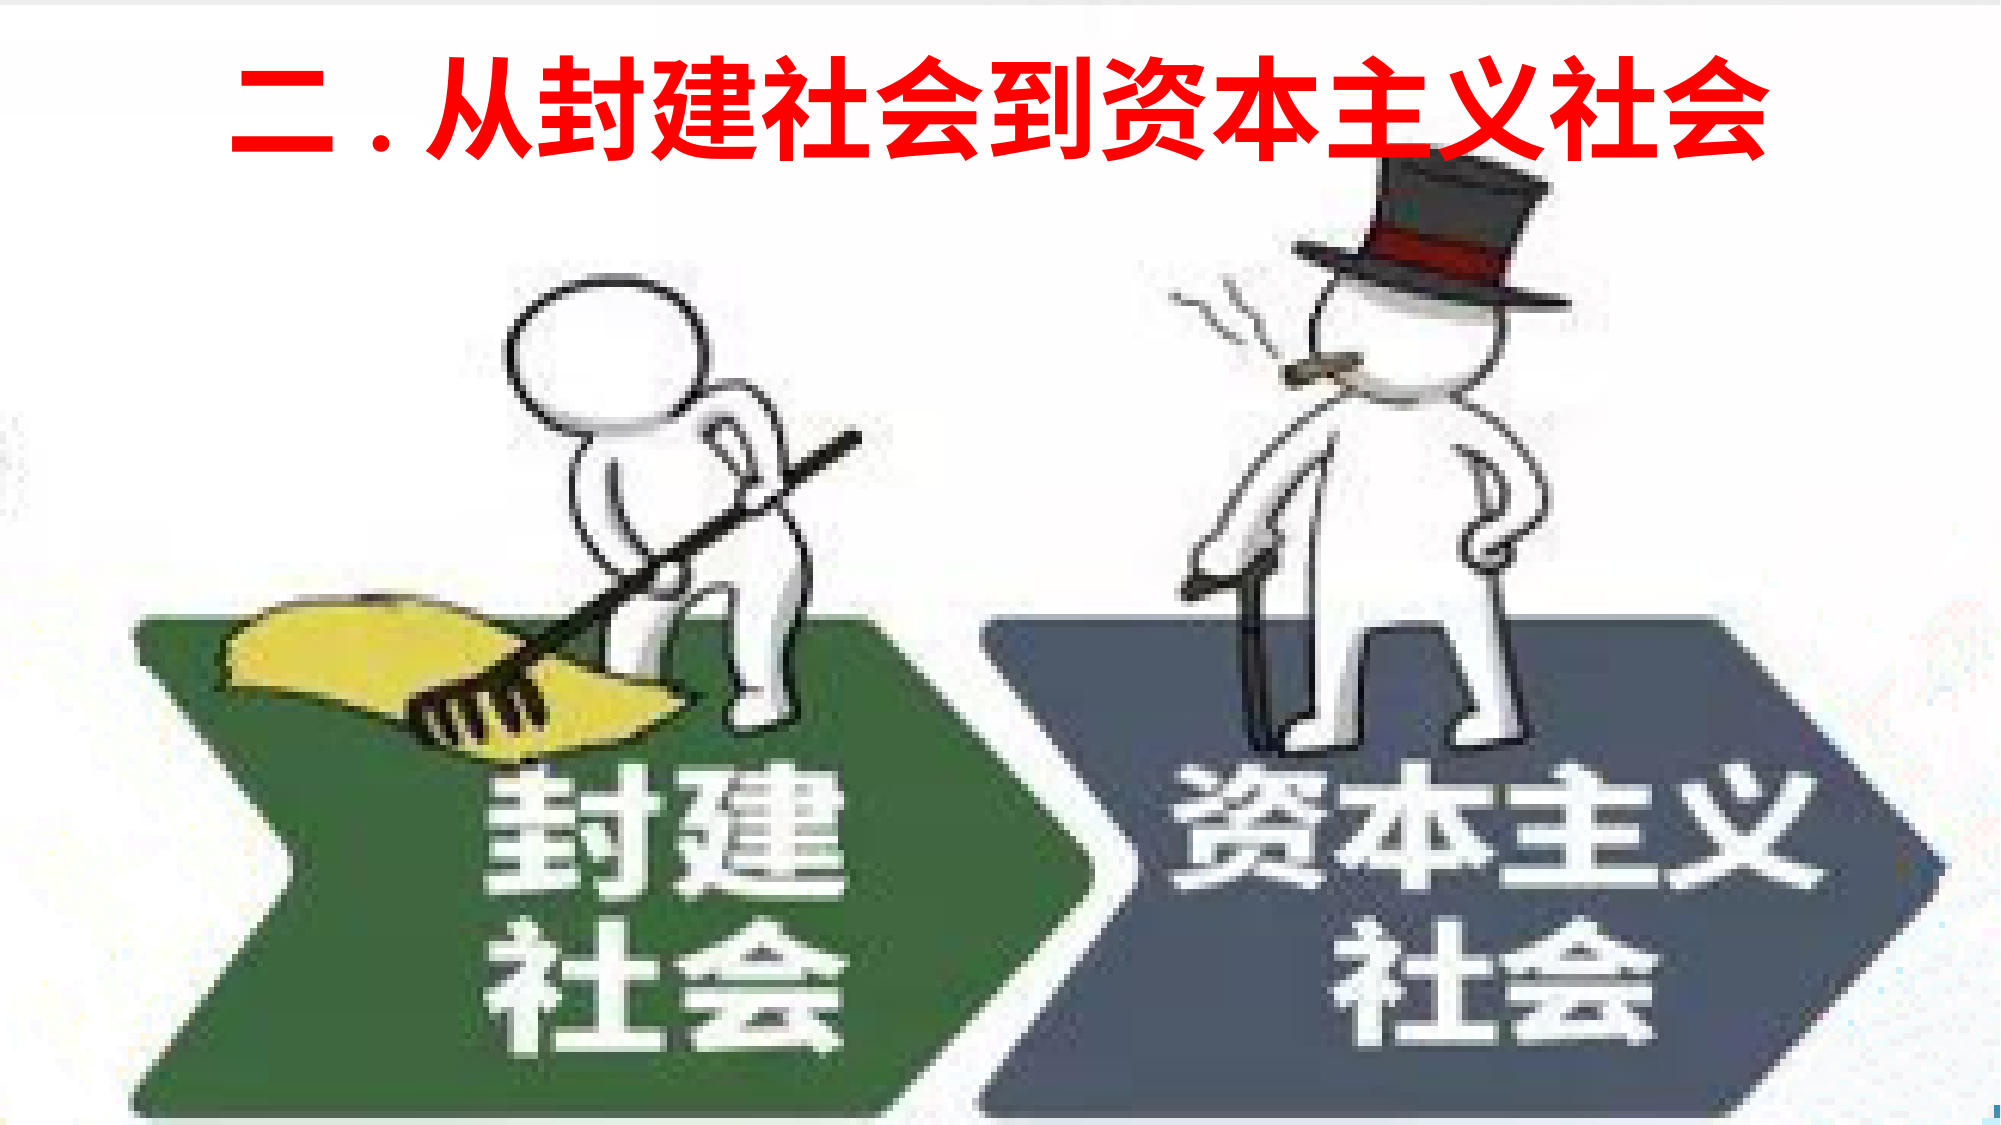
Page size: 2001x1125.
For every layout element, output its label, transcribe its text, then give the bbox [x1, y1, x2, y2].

picture [0, 0, 2001, 1125]
text_box 二.从封建社会到资本主义社会 [212, 31, 1788, 182]
